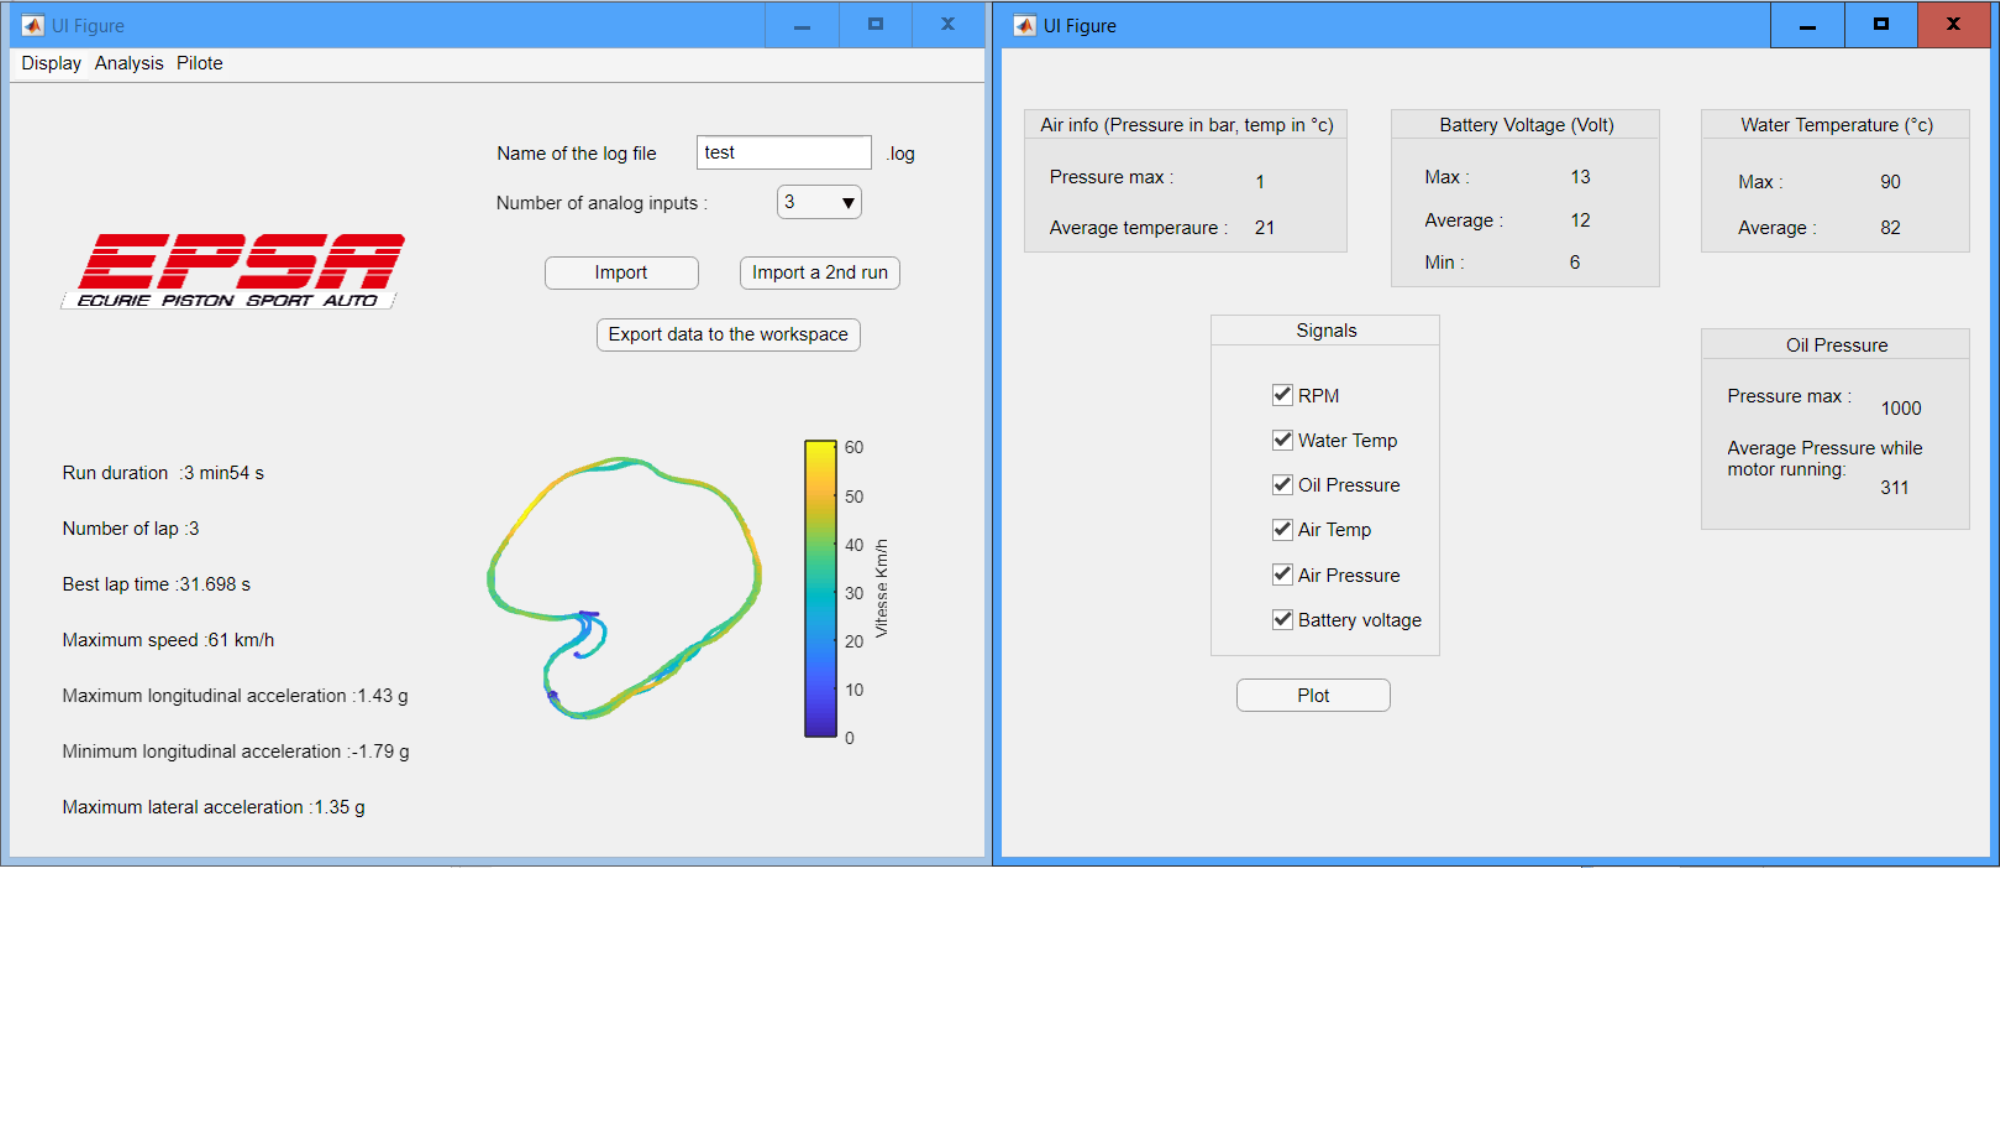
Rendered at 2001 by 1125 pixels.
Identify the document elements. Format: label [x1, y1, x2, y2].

picture [0, 0, 2000, 868]
